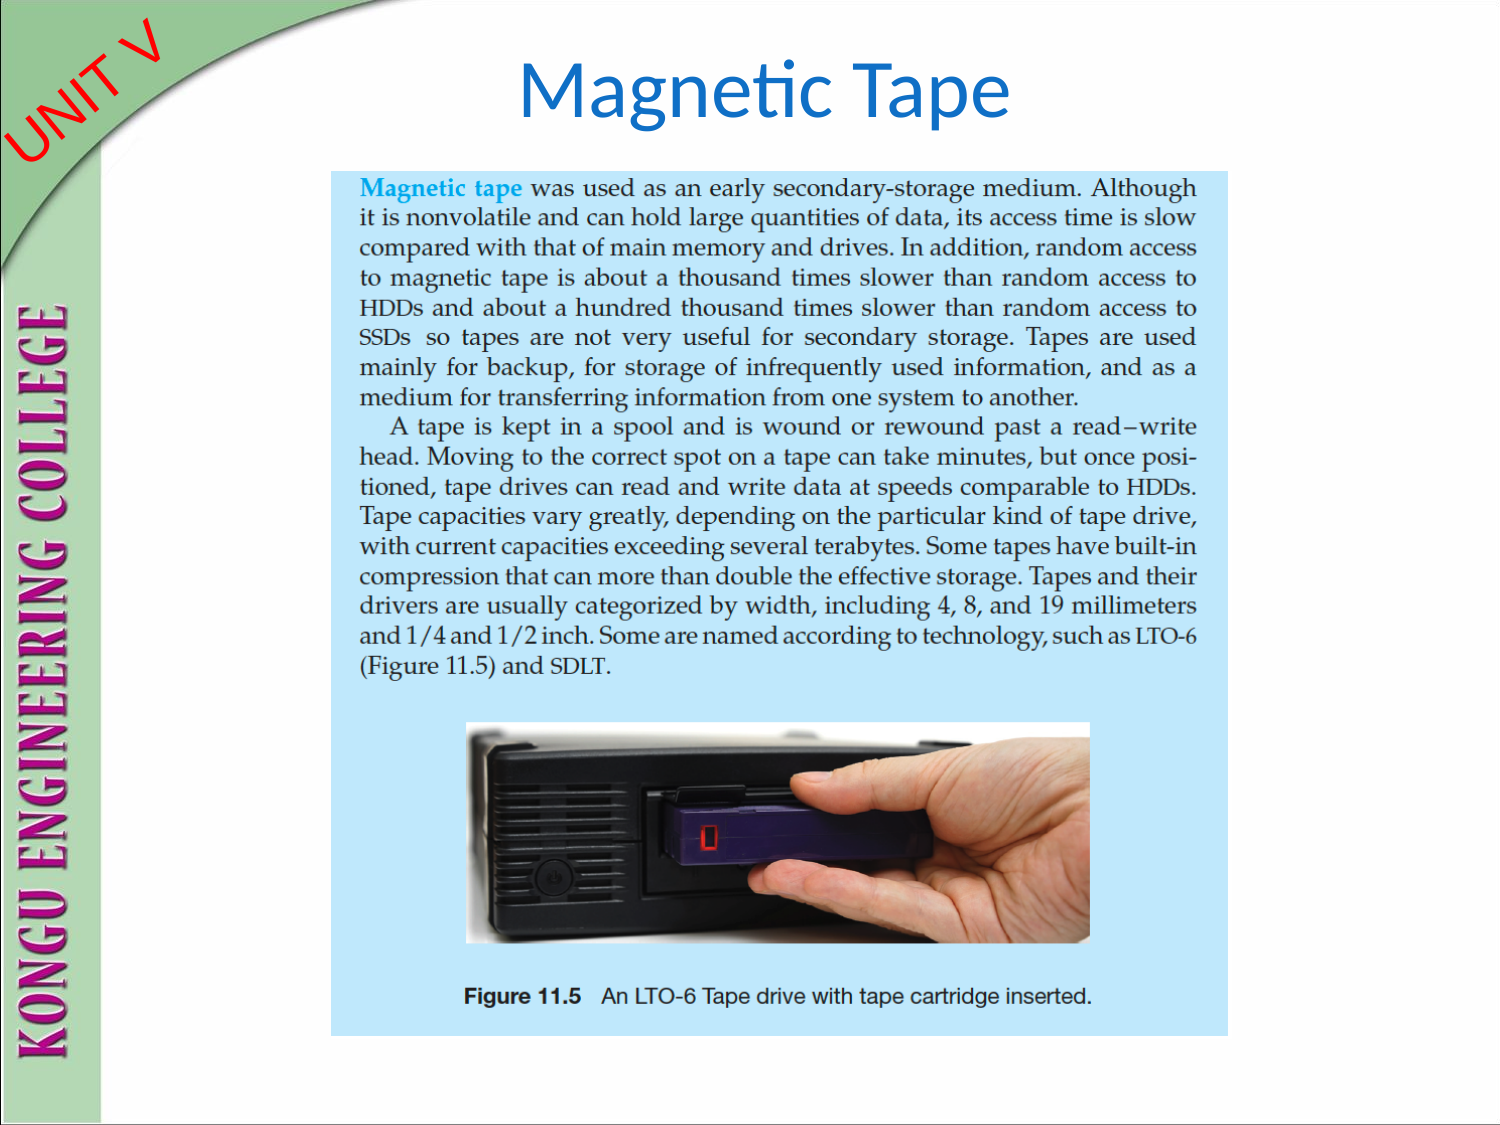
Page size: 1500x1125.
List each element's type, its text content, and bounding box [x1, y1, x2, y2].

picture [0, 0, 1500, 1125]
title Magnetic Tape [138, 39, 1392, 134]
